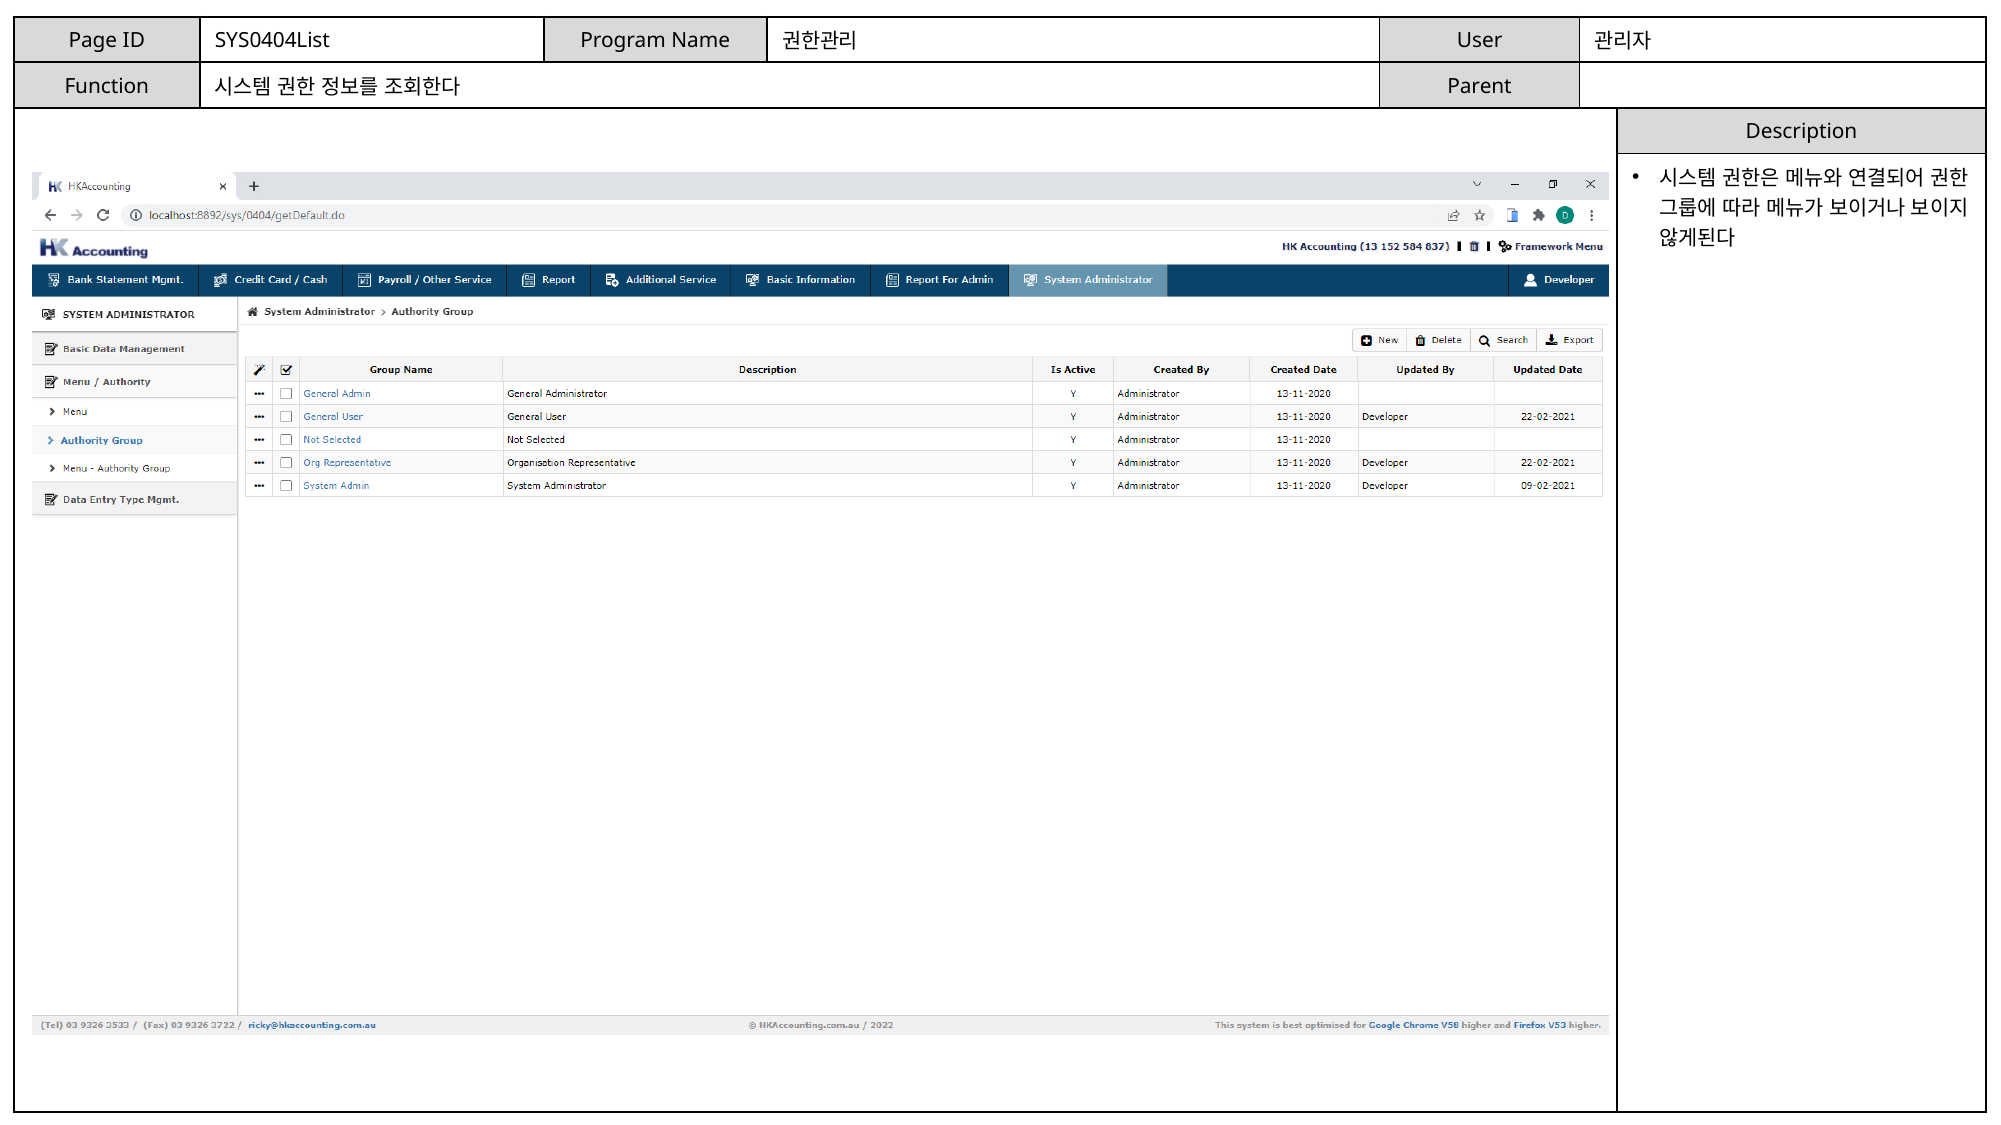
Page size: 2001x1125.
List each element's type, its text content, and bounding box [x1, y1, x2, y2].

table_cell [15, 109, 1616, 1111]
table_header SYS0404List [201, 18, 543, 61]
table_cell 시스템 권한 정보를 조회한다 [201, 63, 1379, 107]
table_header 권한관리 [768, 18, 1379, 61]
table_header User [1380, 18, 1579, 61]
table_header Program Name [545, 18, 766, 61]
table_cell Description [1618, 109, 1985, 153]
picture [32, 172, 1609, 1035]
table_cell 시스템 권한은 메뉴와 연결되어 권한 그룹에 따라 메뉴가 보이거나 보이지 않게된다 [1618, 154, 1985, 1111]
table_header Page ID [15, 18, 199, 61]
table_cell Function [15, 63, 199, 107]
table_header 관리자 [1580, 18, 1985, 61]
table_cell Parent [1380, 63, 1579, 107]
table_cell [1580, 63, 1985, 107]
